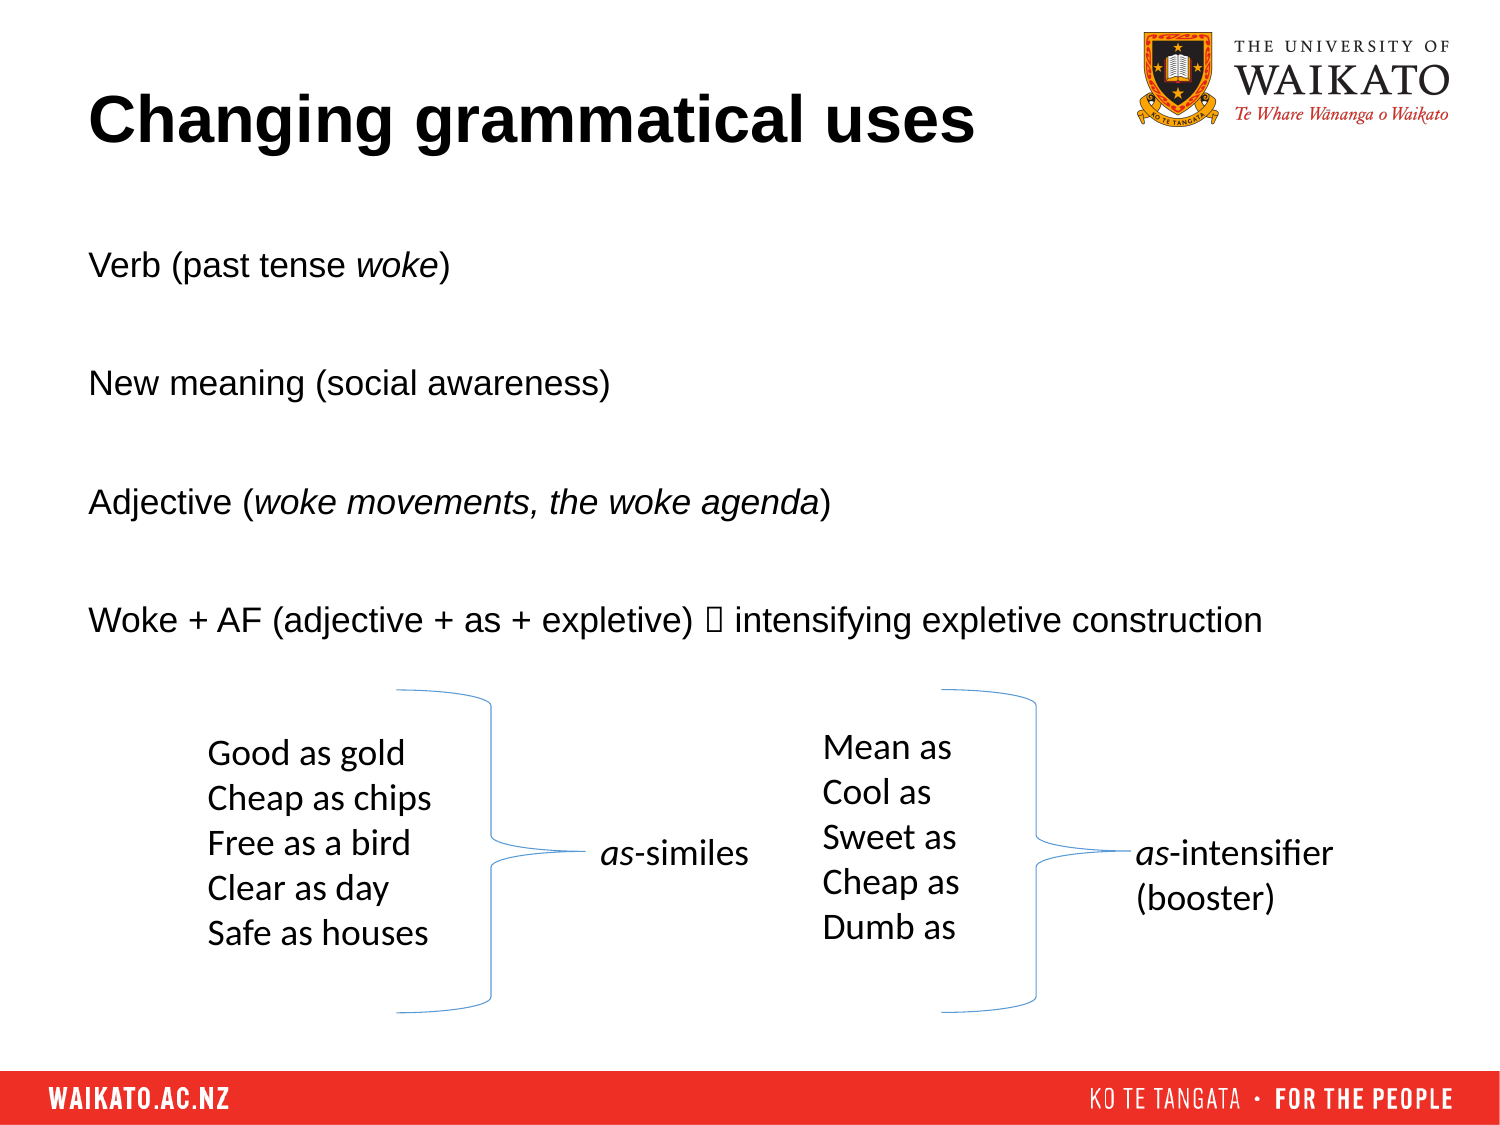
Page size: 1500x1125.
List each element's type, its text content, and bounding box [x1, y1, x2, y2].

picture [0, 1071, 1500, 1125]
picture [1137, 32, 1449, 127]
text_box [941, 689, 1436, 1013]
text_box Good as gold Cheap as chips Free as a bird Clear as day Safe as houses [192, 720, 396, 960]
title Changing grammatical uses [73, 0, 1033, 165]
list Verb (past tense woke) New meaning (social awareness) Adjective (woke movements, the woke agenda) Woke + AF (adjective + as + expletive)  intensifying expletive construction [73, 239, 1368, 954]
text_box Mean as Cool as Sweet as Cheap as Dumb as [811, 714, 941, 955]
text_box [396, 689, 811, 1013]
